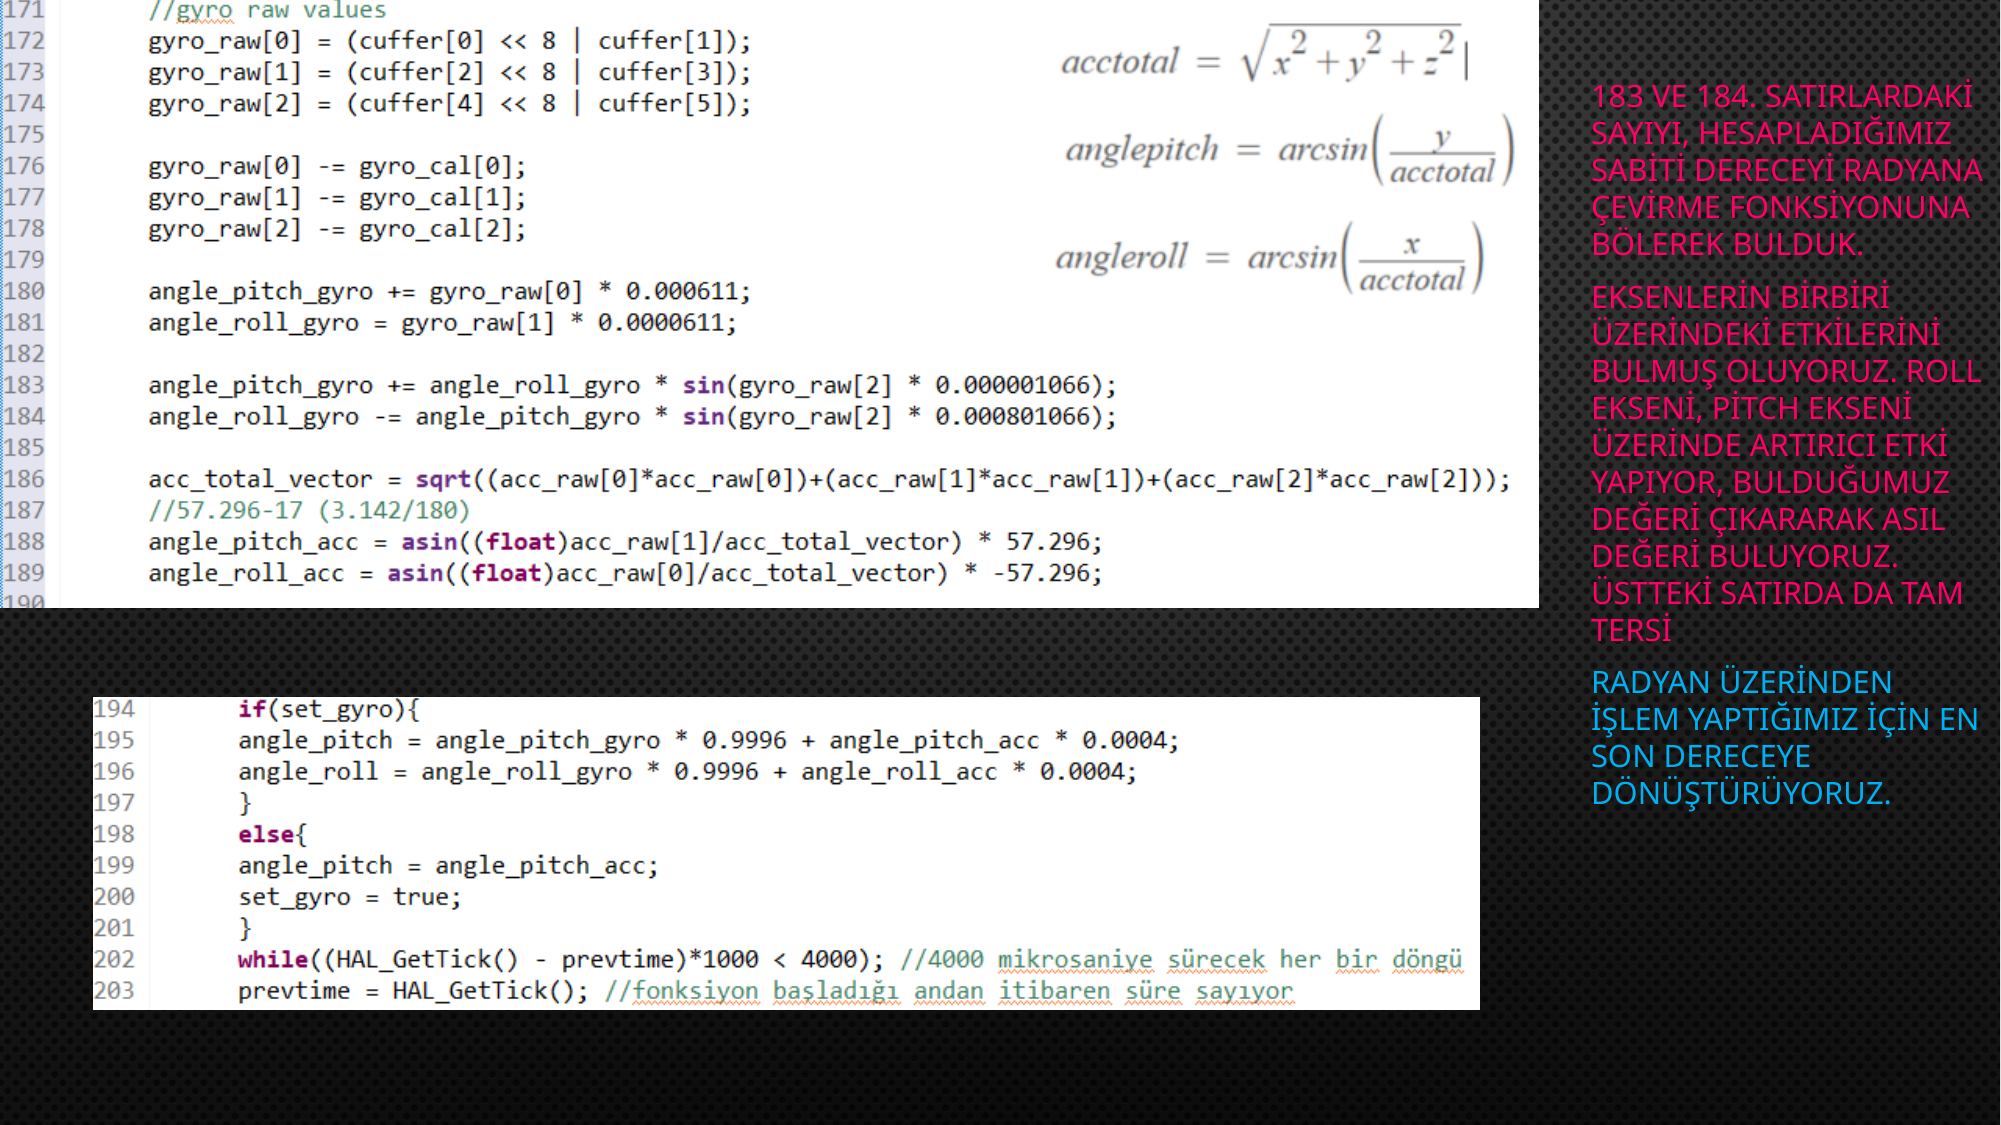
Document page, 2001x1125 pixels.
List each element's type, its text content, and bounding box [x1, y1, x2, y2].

picture [0, 0, 1540, 608]
picture [93, 696, 1480, 1010]
list 183 ve 184. Satırlardaki sayıyı, Hesapladığımız sabiti dereceyi radyana çevirme fonksiyonuna bölerek bulduk. Eksenlerin birbiri üzerindeki etkilerini bulmuş oluyoruz. Roll ekseni, pitch ekseni üzerinde artırıcı etki yapıyor, bulduğumuz değeri çıkararak asıl değeri buluyoruz. Üstteki satırda da tam tersi Radyan üzerinden işlem yaptığımız için en son dereceye dönüştürüyoruz. [1576, 60, 1999, 828]
